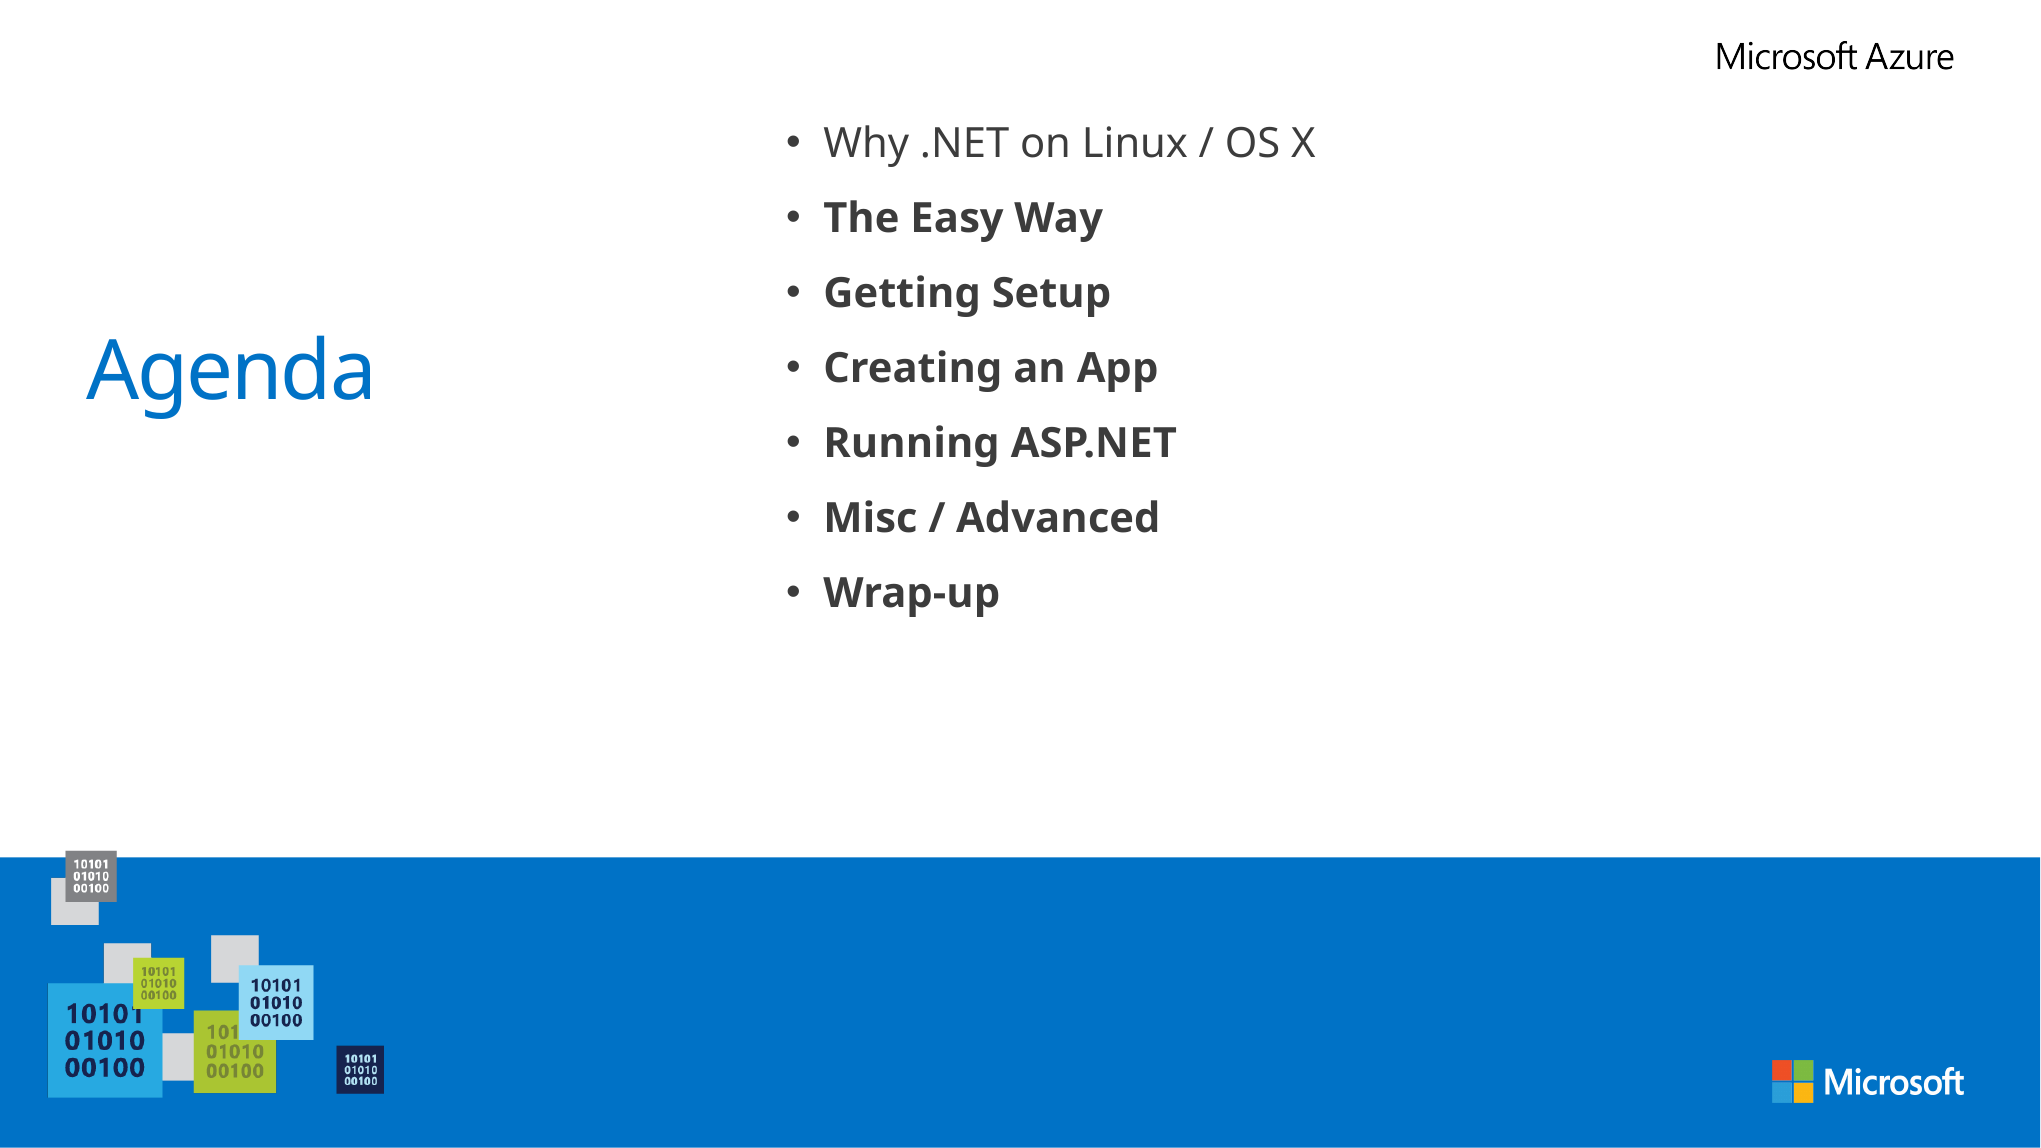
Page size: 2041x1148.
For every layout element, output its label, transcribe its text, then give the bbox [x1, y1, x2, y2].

text_box [0, 857, 2041, 1148]
picture [1699, 24, 1973, 88]
picture [17, 808, 463, 1133]
text_box Why .NET on Linux / OS X The Easy Way Getting Setup Creating an App Running ASP.NET Misc / Advanced Wrap-up [760, 46, 1974, 686]
title Agenda [62, 46, 716, 686]
picture [1771, 1060, 1964, 1103]
